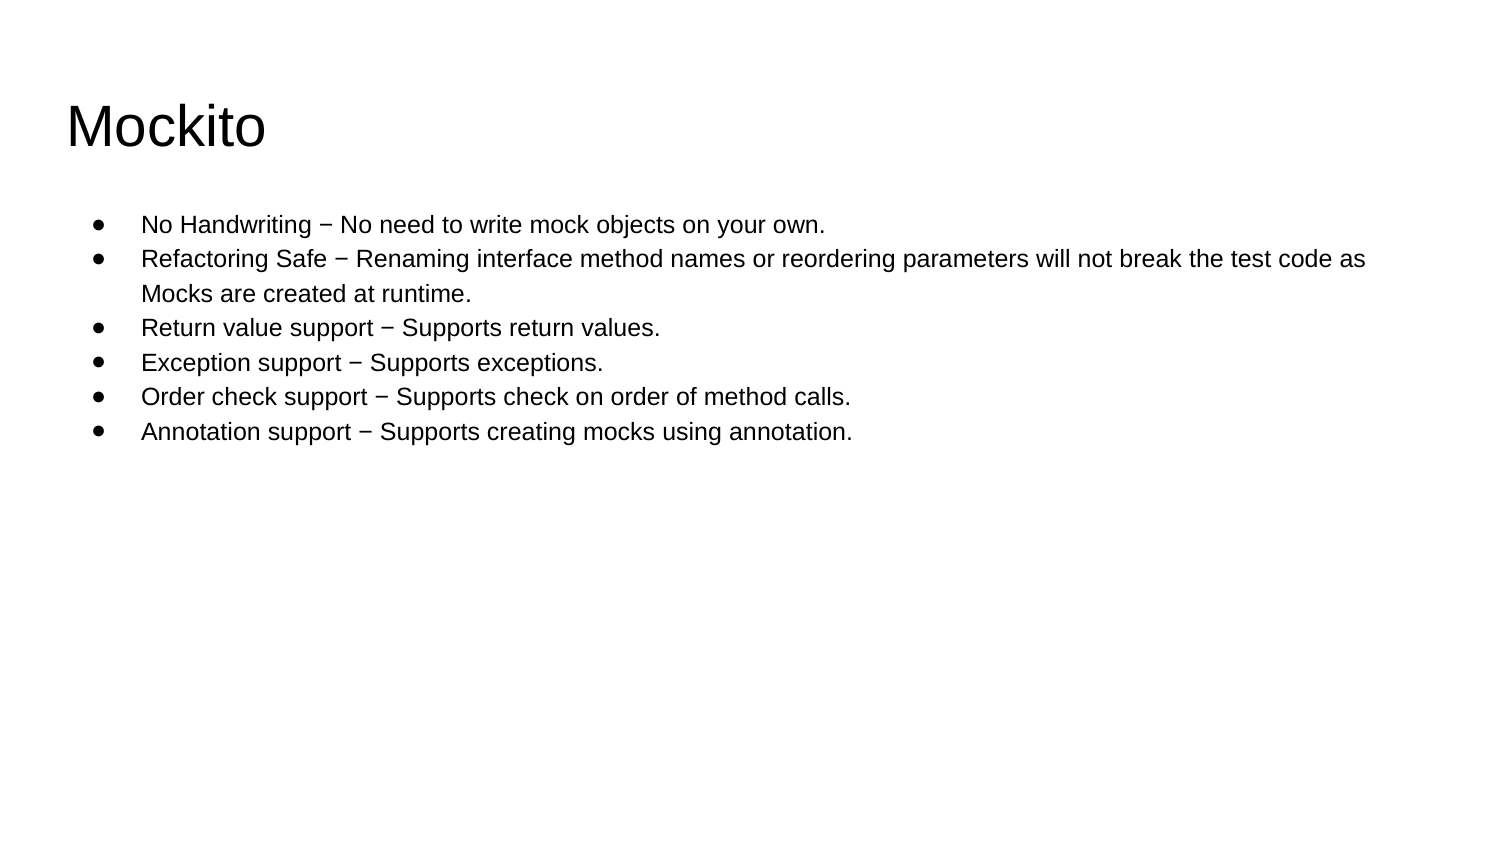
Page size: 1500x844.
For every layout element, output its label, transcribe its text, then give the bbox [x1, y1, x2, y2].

title Mockito [51, 72, 1449, 167]
list No Handwriting − No need to write mock objects on your own. Refactoring Safe − Renaming interface method names or reordering parameters will not break the test code as Mocks are created at runtime. Return value support − Supports return values. Exception support − Supports exceptions. Order check support − Supports check on order of method calls. Annotation support − Supports creating mocks using annotation. [51, 189, 1449, 750]
